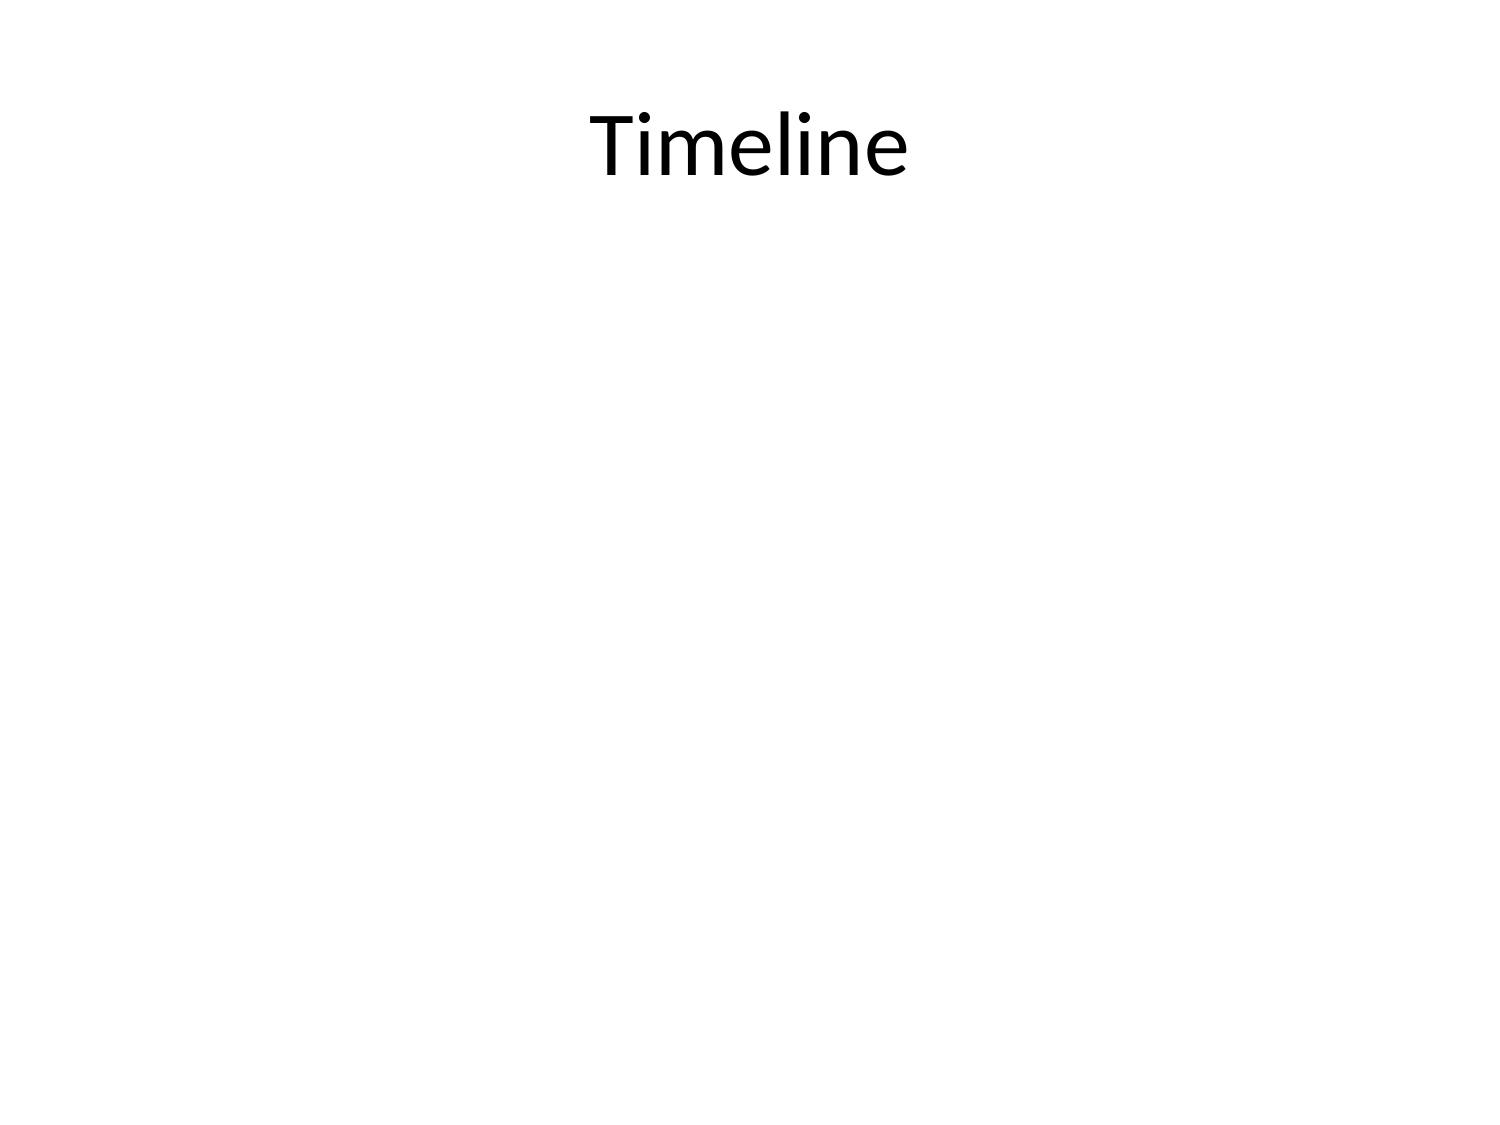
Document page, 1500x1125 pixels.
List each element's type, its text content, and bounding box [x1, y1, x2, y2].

title Timeline [75, 45, 1425, 233]
